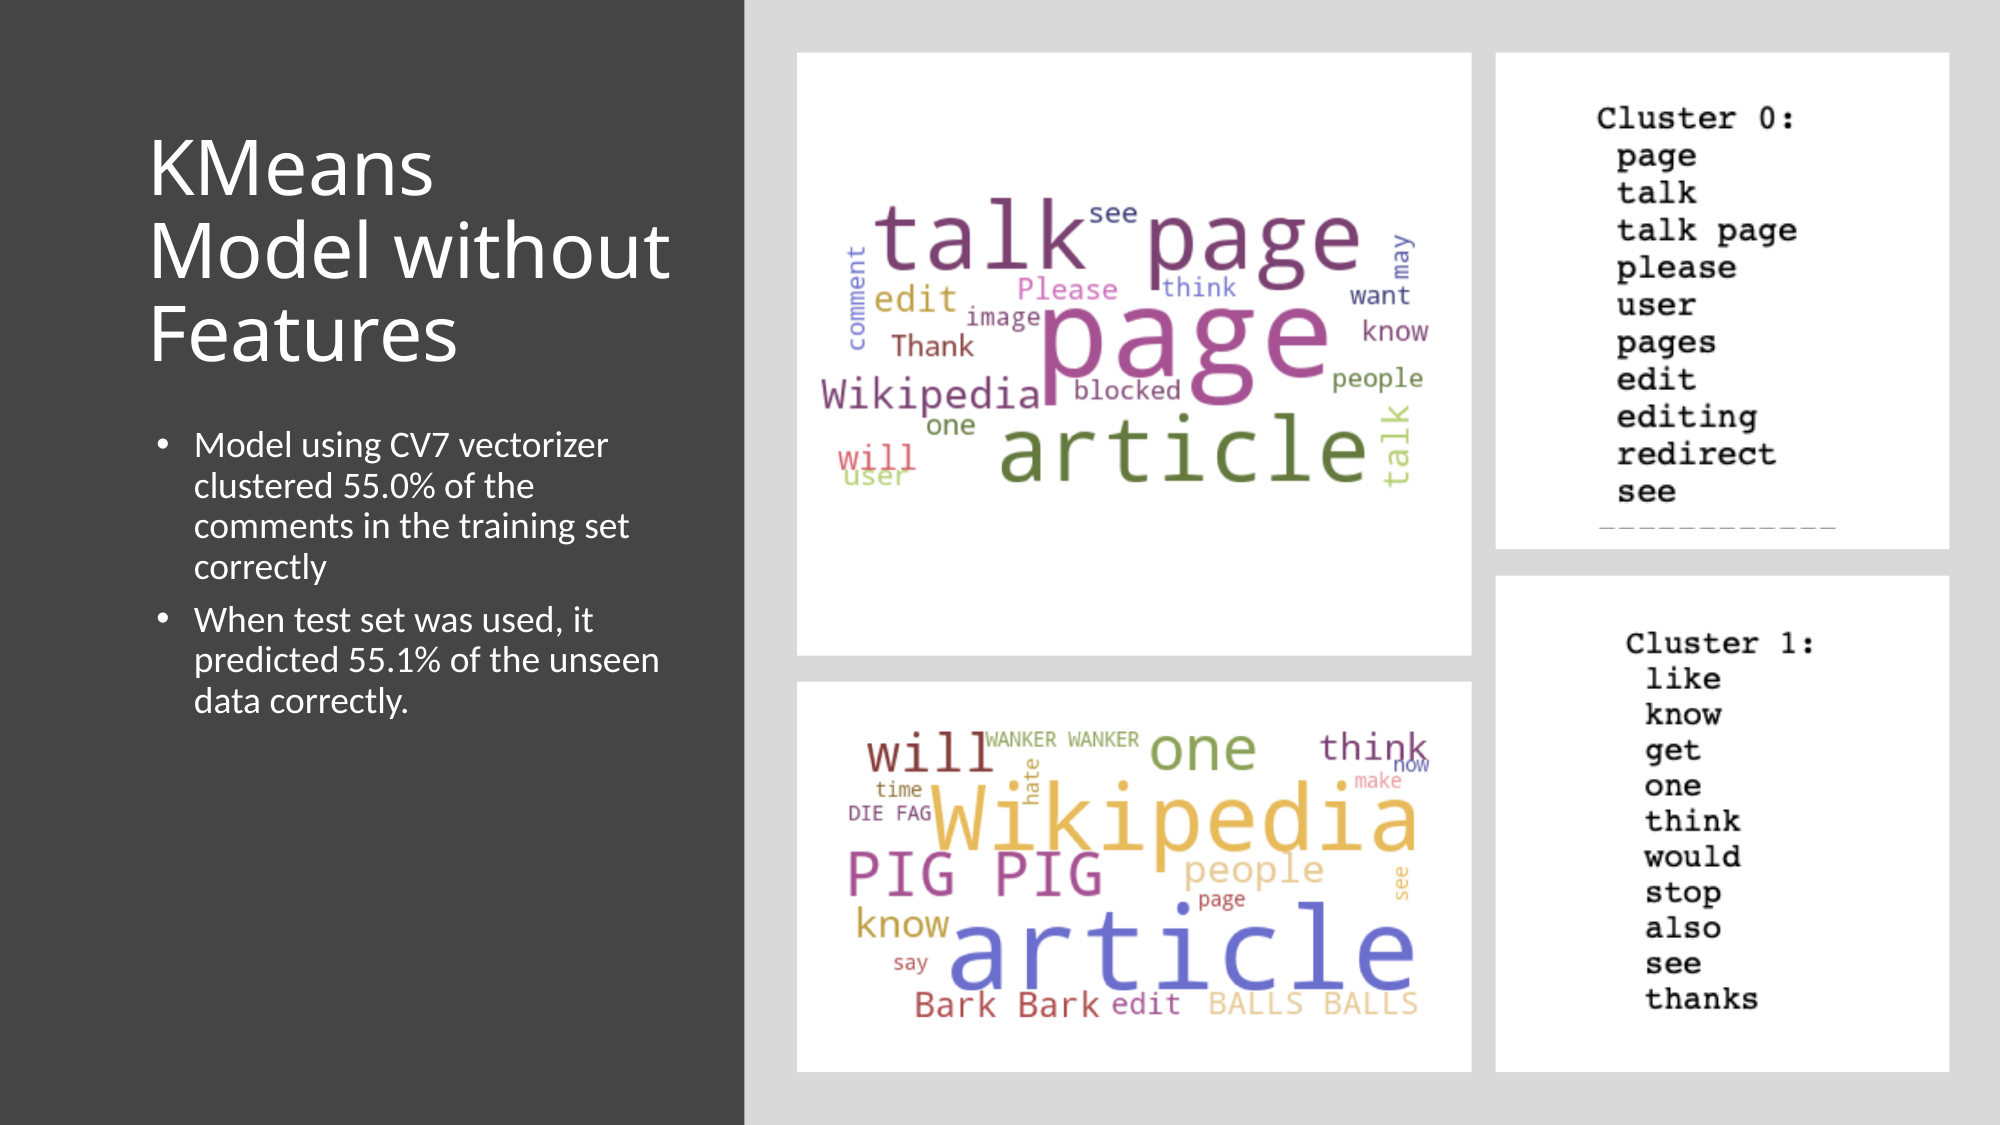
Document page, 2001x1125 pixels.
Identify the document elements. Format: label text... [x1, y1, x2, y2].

picture [1574, 84, 1879, 529]
picture [814, 715, 1435, 1028]
text_box [1495, 575, 1950, 1073]
text_box [796, 52, 1473, 657]
title KMeans Model without Features [131, 118, 688, 389]
picture [1598, 620, 1890, 1045]
picture [814, 195, 1444, 498]
text_box [743, 0, 2000, 1125]
text_box Model using CV7 vectorizer clustered 55.0% of the comments in the training set correctly When test set was used, it predicted 55.1% of the unseen data correctly. [131, 418, 688, 1014]
text_box [796, 681, 1473, 1073]
text_box [1495, 52, 1950, 550]
